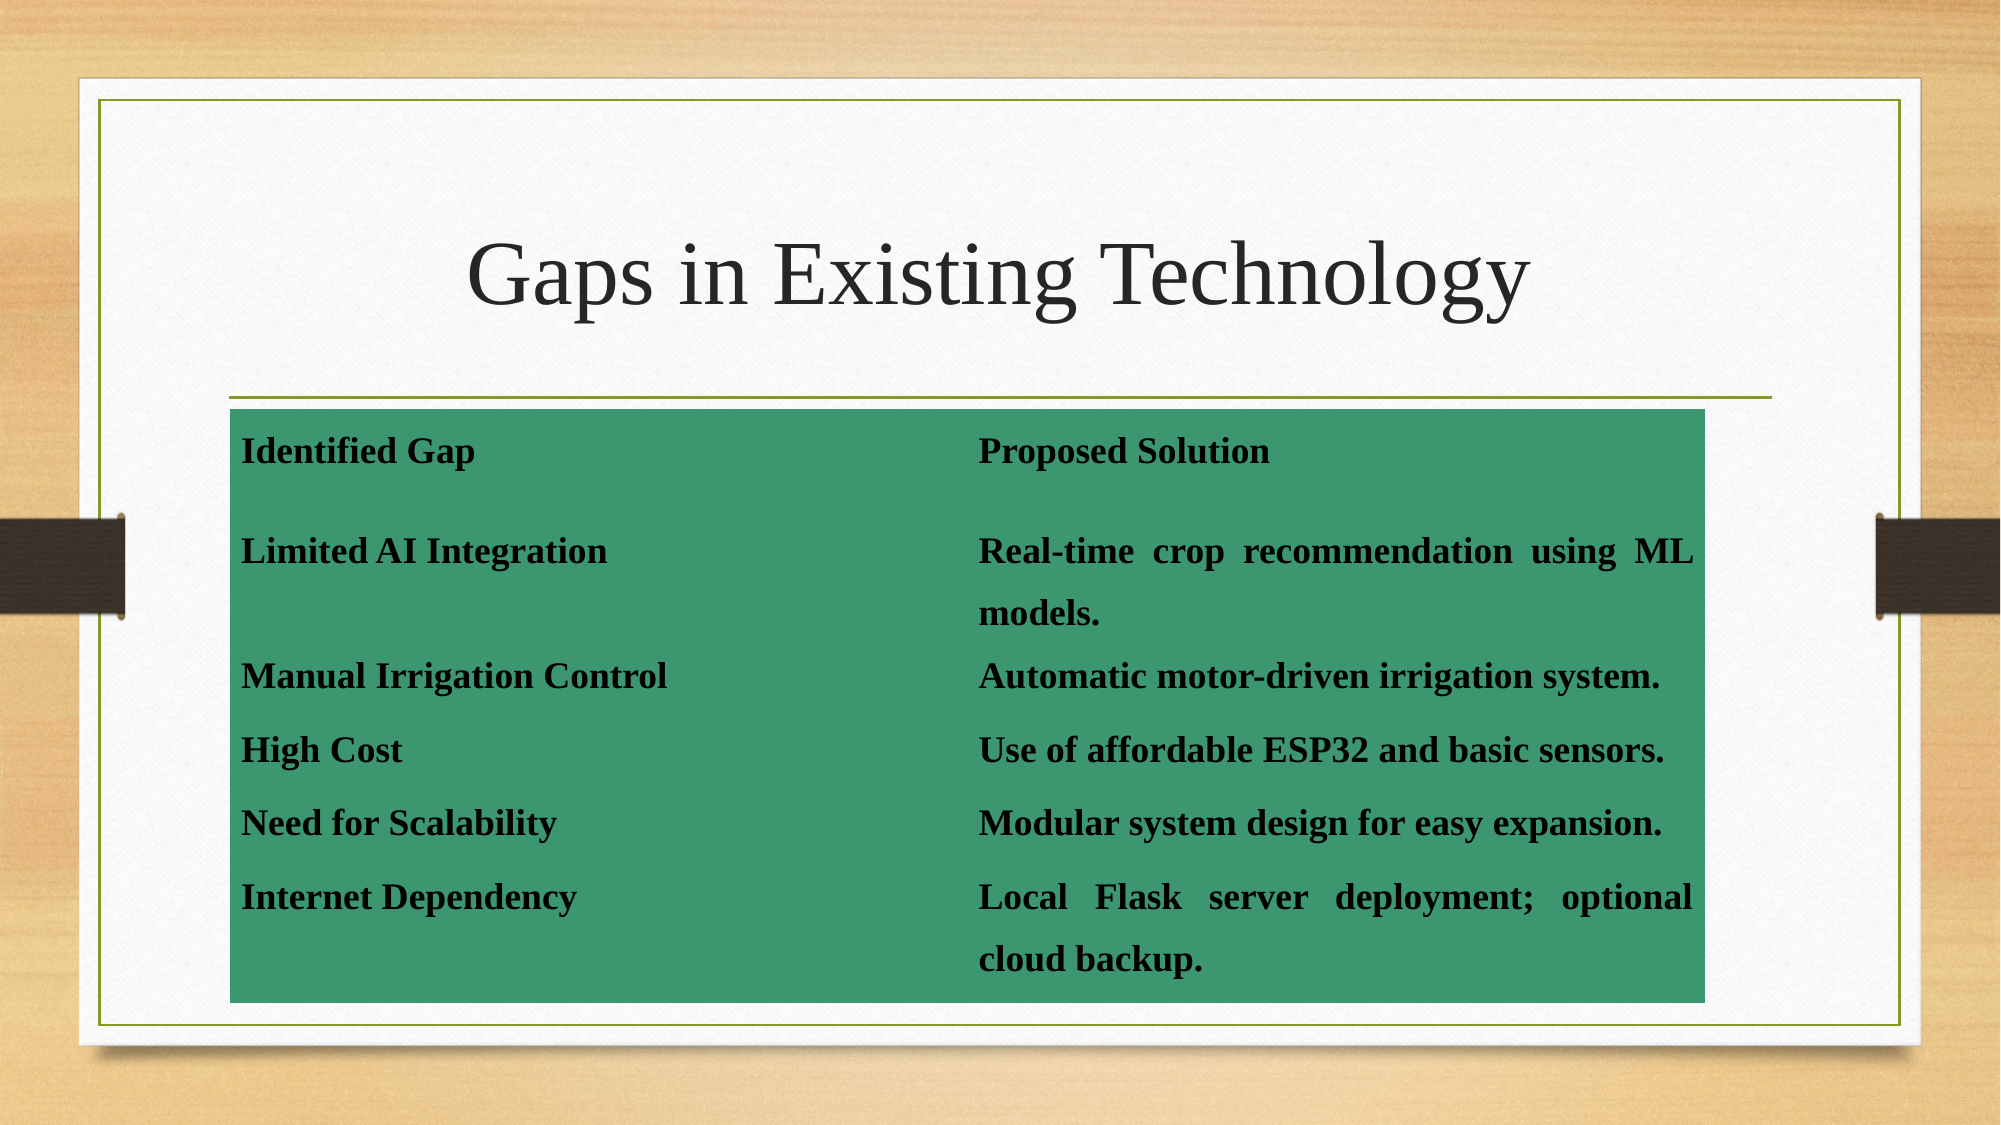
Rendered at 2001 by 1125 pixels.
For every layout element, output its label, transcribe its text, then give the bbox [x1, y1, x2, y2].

table_cell Automatic motor-driven irrigation system. [967, 634, 1705, 708]
table_cell Internet Dependency [230, 855, 967, 1003]
title Gaps in Existing Technology [212, 161, 1788, 375]
picture [0, 0, 2001, 1125]
table_header Identified Gap [230, 409, 967, 509]
table_cell Real-time crop recommendation using ML models. [967, 509, 1705, 634]
table_cell Need for Scalability [230, 782, 967, 855]
table_cell Manual Irrigation Control [230, 634, 967, 708]
table_header Proposed Solution [967, 409, 1705, 509]
table_cell Limited AI Integration [230, 509, 967, 634]
table_cell Modular system design for easy expansion. [967, 782, 1705, 855]
table_cell Local Flask server deployment; optional cloud backup. [967, 855, 1705, 1003]
table_cell High Cost [230, 708, 967, 782]
table_cell Use of affordable ESP32 and basic sensors. [967, 708, 1705, 782]
